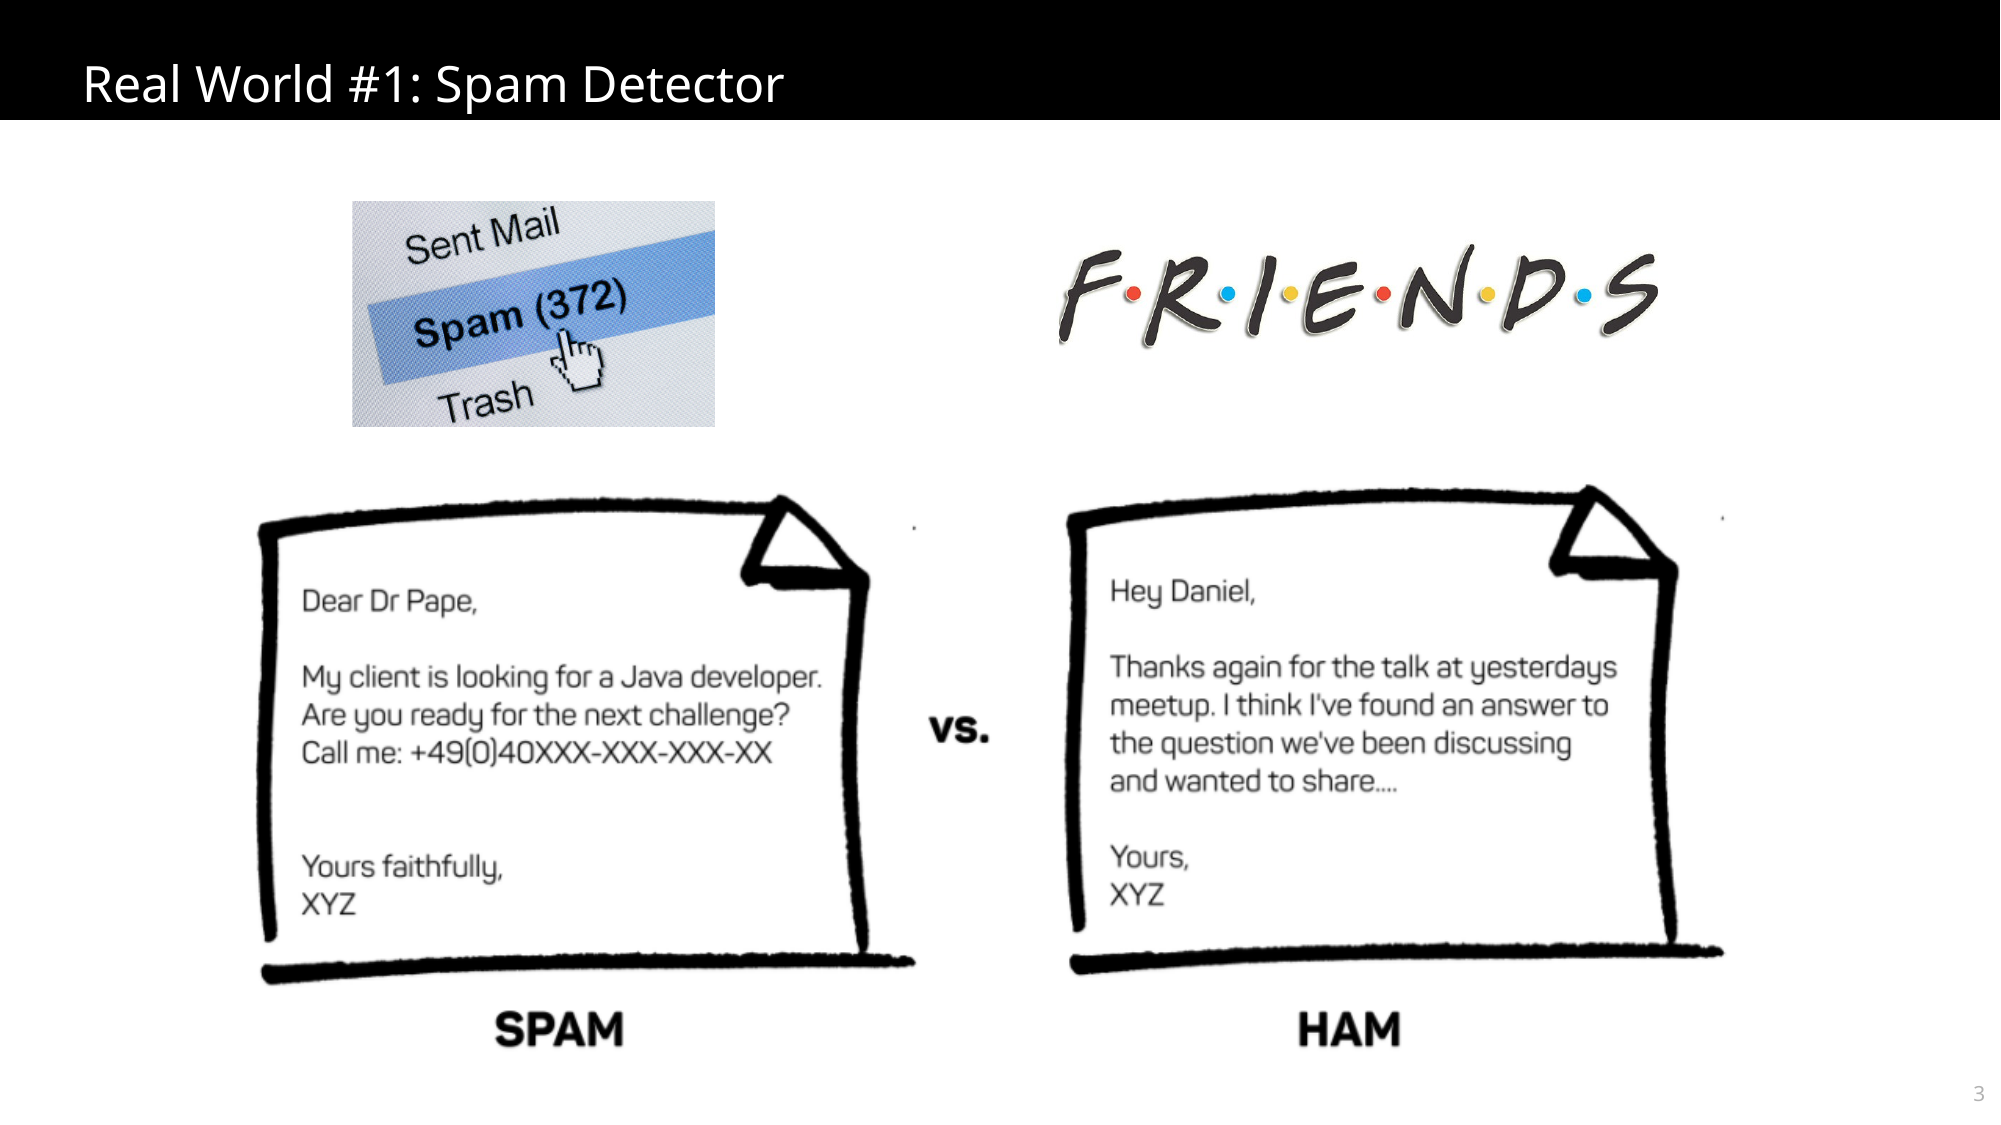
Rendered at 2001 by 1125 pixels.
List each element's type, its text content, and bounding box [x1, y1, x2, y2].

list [1056, 205, 1659, 383]
slide_number 3 [1550, 1065, 2000, 1125]
picture [255, 431, 1748, 1096]
title Real World #1: Spam Detector [82, 52, 1918, 167]
picture [352, 201, 716, 427]
